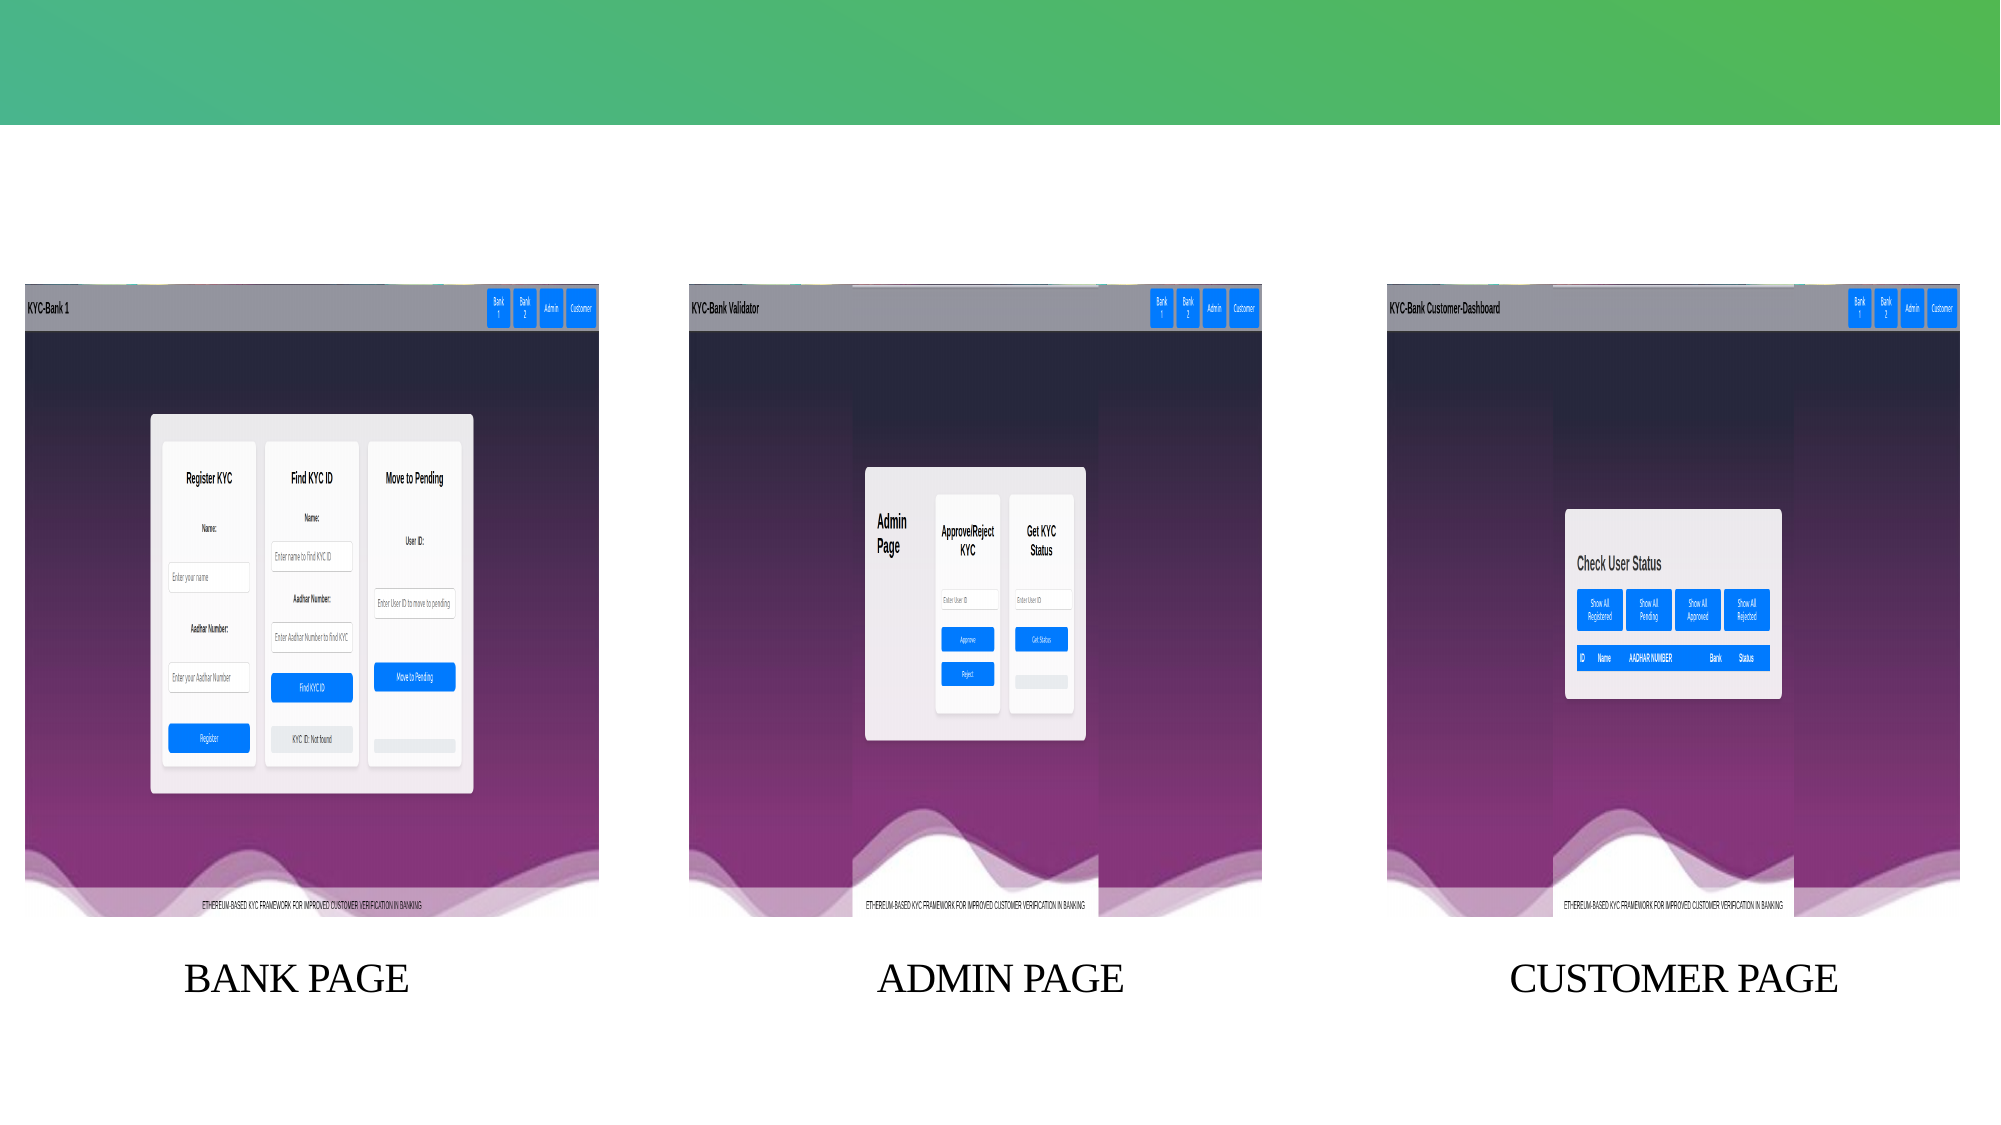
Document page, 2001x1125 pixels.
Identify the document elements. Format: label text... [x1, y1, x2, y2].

text_box BANK PAGE [0, 948, 690, 1001]
picture [1387, 284, 1960, 917]
text_box CUSTOMER PAGE [1279, 948, 2000, 1001]
picture [25, 284, 599, 917]
text_box ADMIN PAGE [690, 948, 1279, 1001]
picture [689, 284, 1262, 917]
